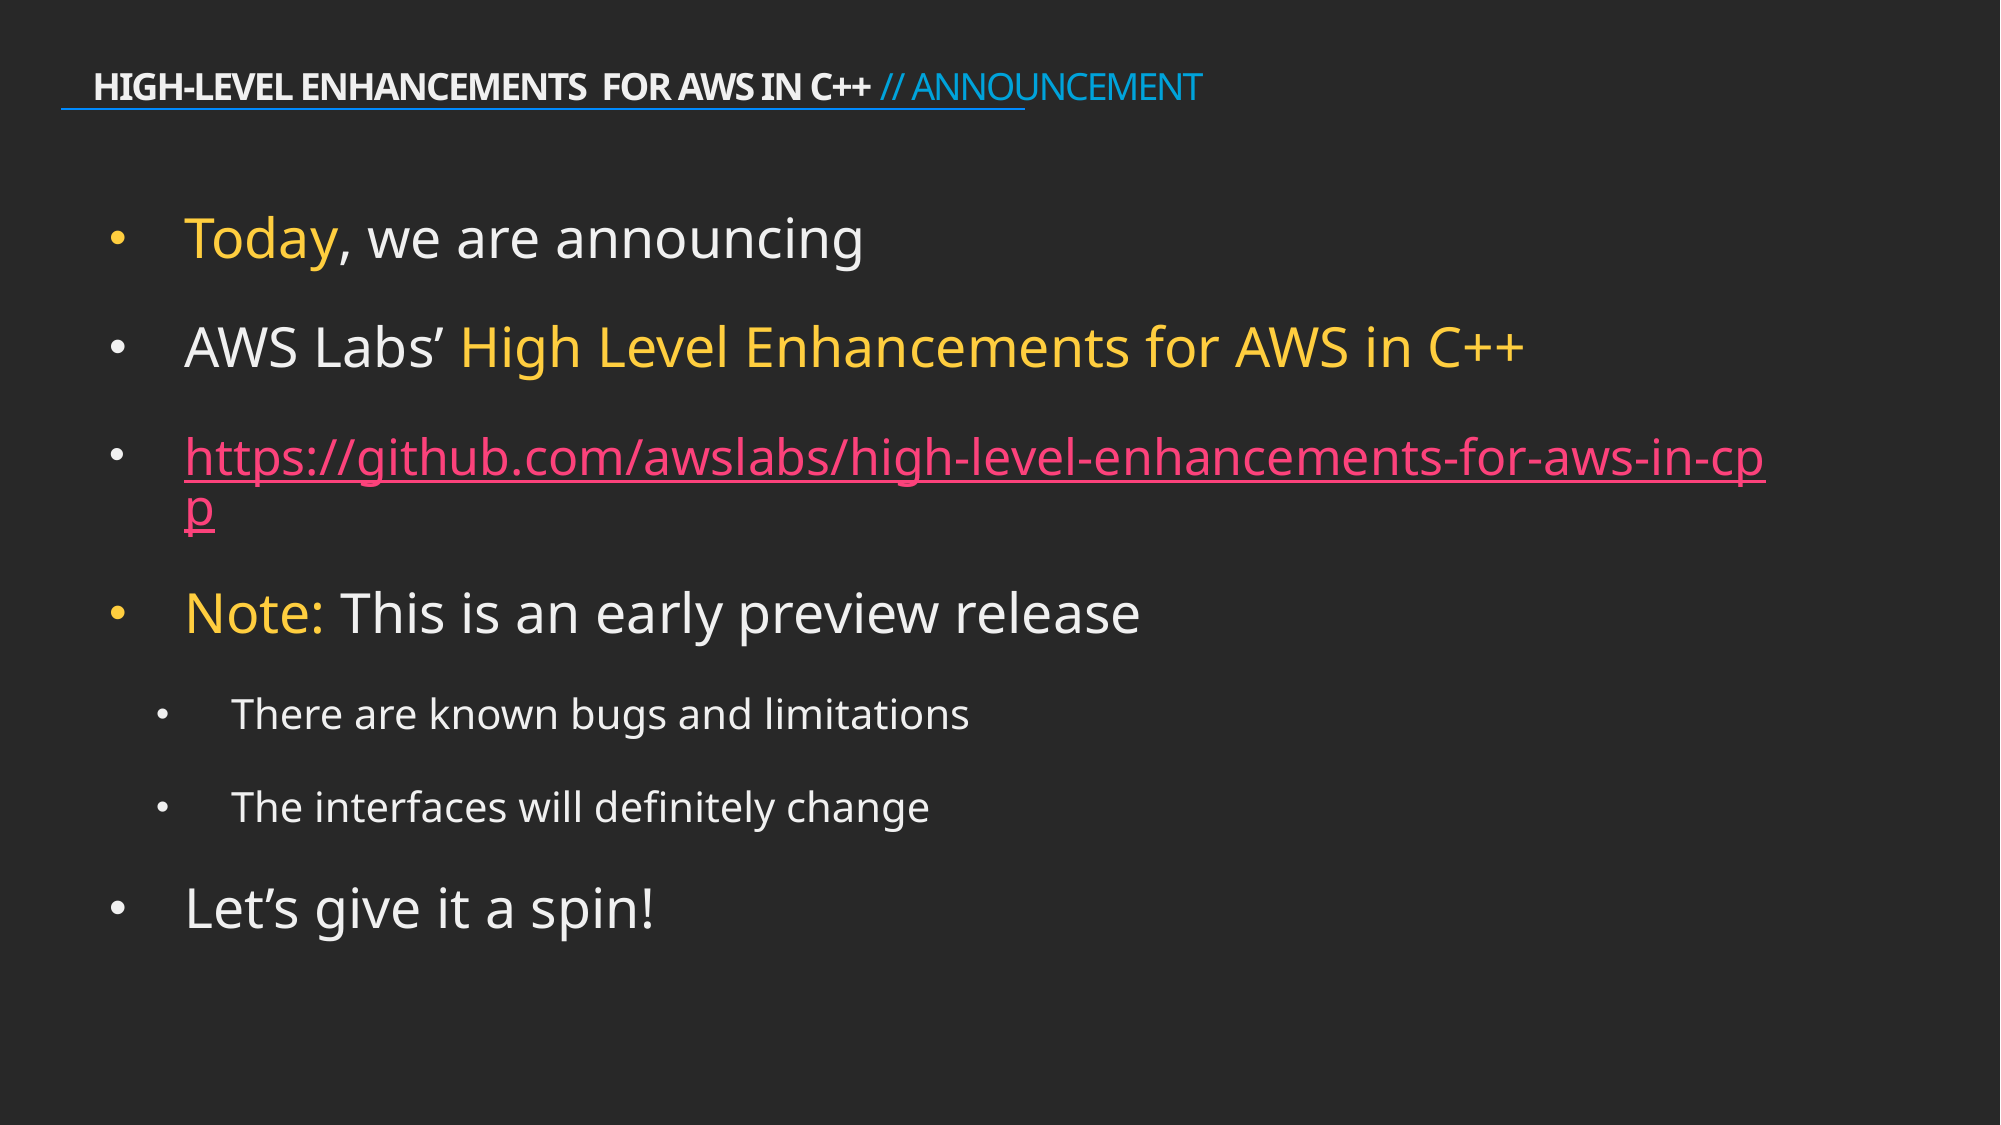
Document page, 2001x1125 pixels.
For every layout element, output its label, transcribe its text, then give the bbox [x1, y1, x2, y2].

list Today, we are announcing AWS Labs’ High Level Enhancements for AWS in C++ https://github.com/awslabs/high-level-enhancements-for-aws-in-cpp Note: This is an early preview release There are known bugs and limitations The interfaces will definitely change Let’s give it a spin! [79, 186, 1819, 1030]
title HIGH-LEVEL ENHANCEMENTS FOR AWS IN C++ // ANNOUNCEMENT [62, 43, 1938, 100]
